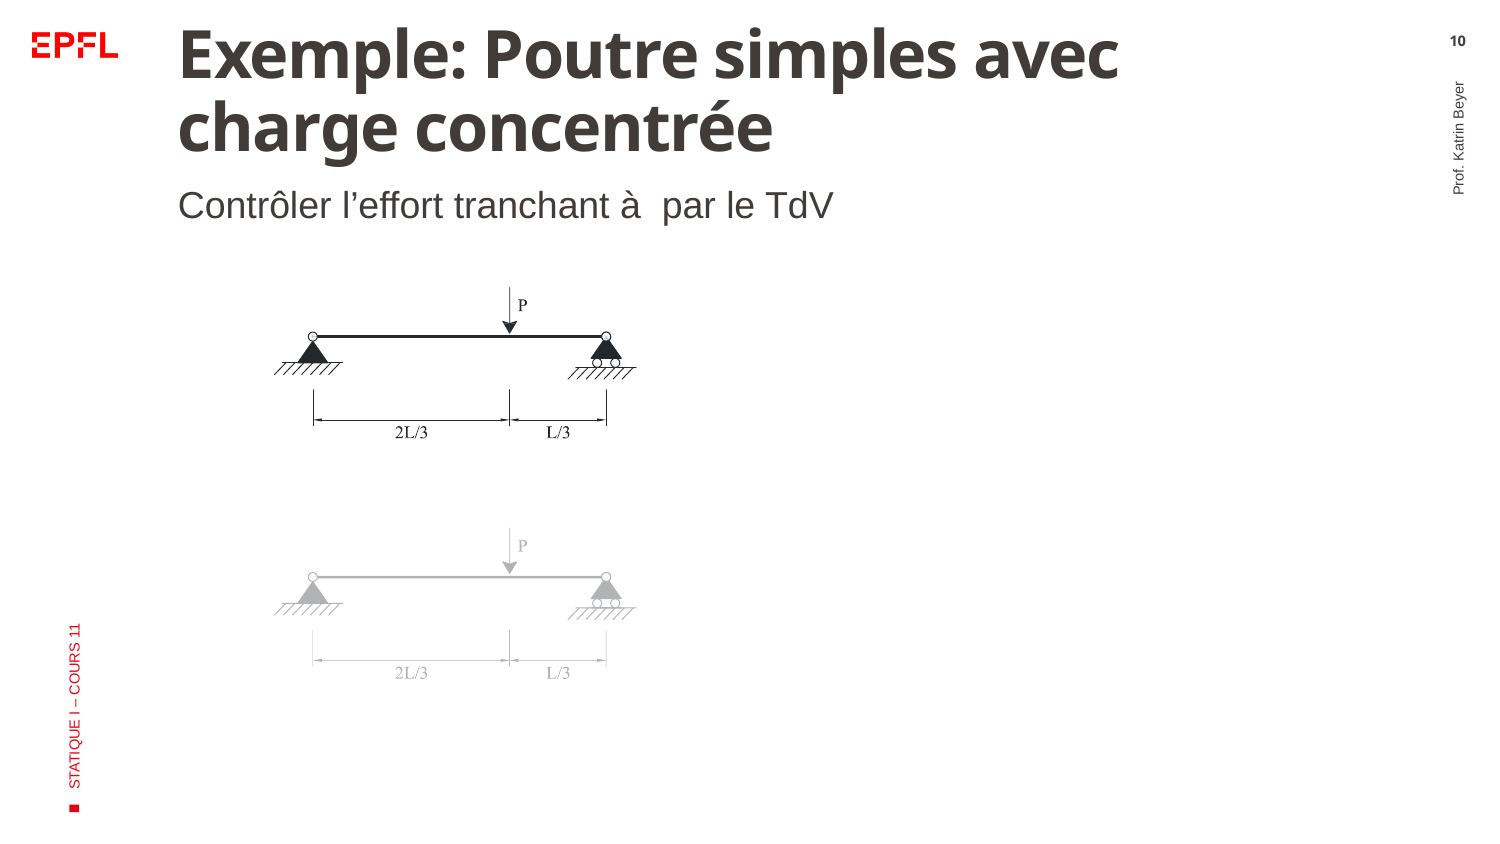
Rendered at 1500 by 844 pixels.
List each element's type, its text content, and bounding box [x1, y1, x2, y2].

slide_number 10 [1415, 32, 1500, 59]
picture [21, 21, 129, 69]
footer Prof. Katrin Beyer [1415, 59, 1500, 641]
picture [256, 286, 709, 458]
picture [256, 527, 709, 698]
slide_number STATIQUE I – COURS 11 [0, 256, 149, 805]
title Exemple: Poutre simples avec charge concentrée [148, 21, 1300, 198]
